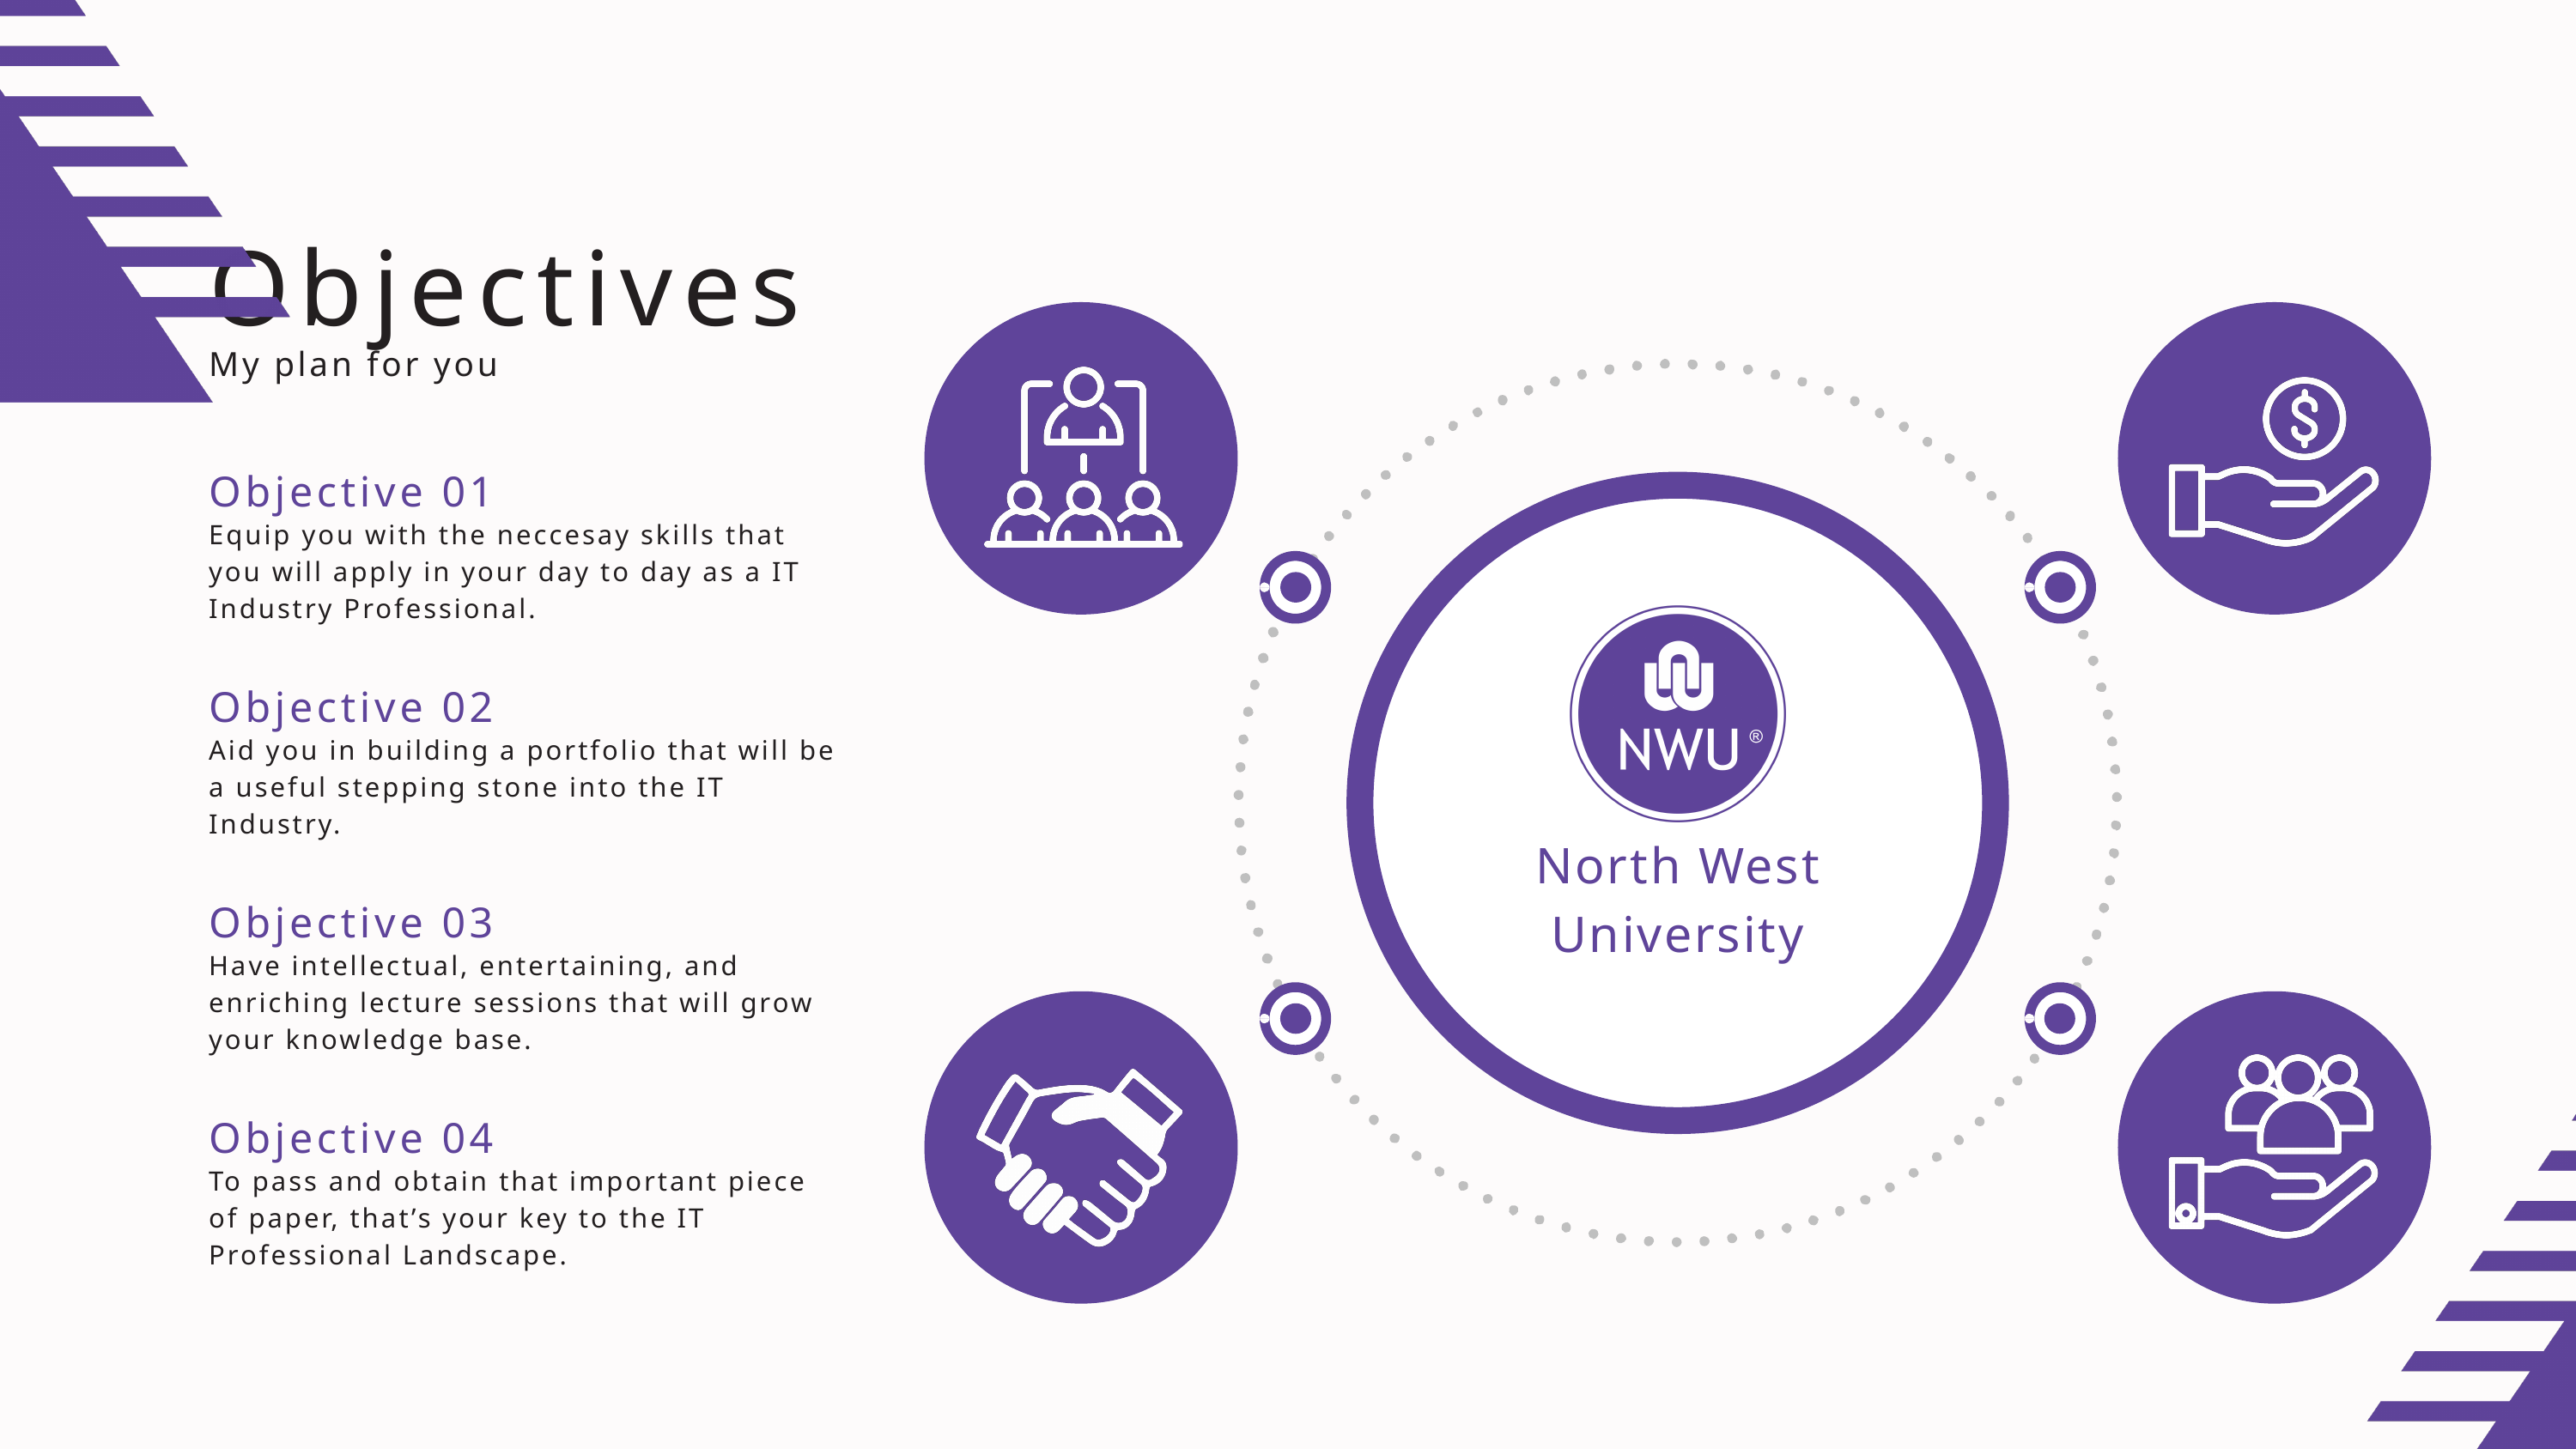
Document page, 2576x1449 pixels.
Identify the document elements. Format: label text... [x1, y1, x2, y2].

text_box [2024, 981, 2097, 1056]
text_box Aid you in building a portfolio that will be a useful stepping stone into the IT Industry. [209, 729, 841, 840]
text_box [2044, 572, 2076, 603]
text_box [2117, 301, 2432, 615]
text_box Objective 01 [209, 458, 697, 516]
text_box Objective 03 [209, 888, 697, 947]
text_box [2044, 1003, 2076, 1034]
text_box Equip you with the neccesay skills that you will apply in your day to day as a IT Industry Professional. [209, 512, 841, 624]
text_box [924, 991, 1238, 1304]
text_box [924, 301, 1238, 615]
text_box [1279, 1003, 1312, 1034]
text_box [1279, 572, 1312, 603]
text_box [1359, 484, 1996, 1121]
text_box [2299, 1092, 2576, 1449]
text_box Objective 04 [209, 1104, 697, 1162]
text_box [1259, 550, 1332, 624]
text_box Objective 02 [209, 673, 697, 731]
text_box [2117, 991, 2432, 1304]
text_box My plan for you [290, 336, 800, 384]
text_box [0, 0, 290, 403]
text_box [2024, 550, 2097, 624]
text_box Have intellectual, entertaining, and enriching lecture sessions that will grow your knowledge base. [209, 944, 841, 1055]
text_box Objectives [290, 203, 934, 347]
text_box To pass and obtain that important piece of paper, that’s your key to the IT Professional Landscape. [209, 1160, 841, 1270]
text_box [1233, 358, 2123, 1248]
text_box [1259, 981, 1332, 1056]
